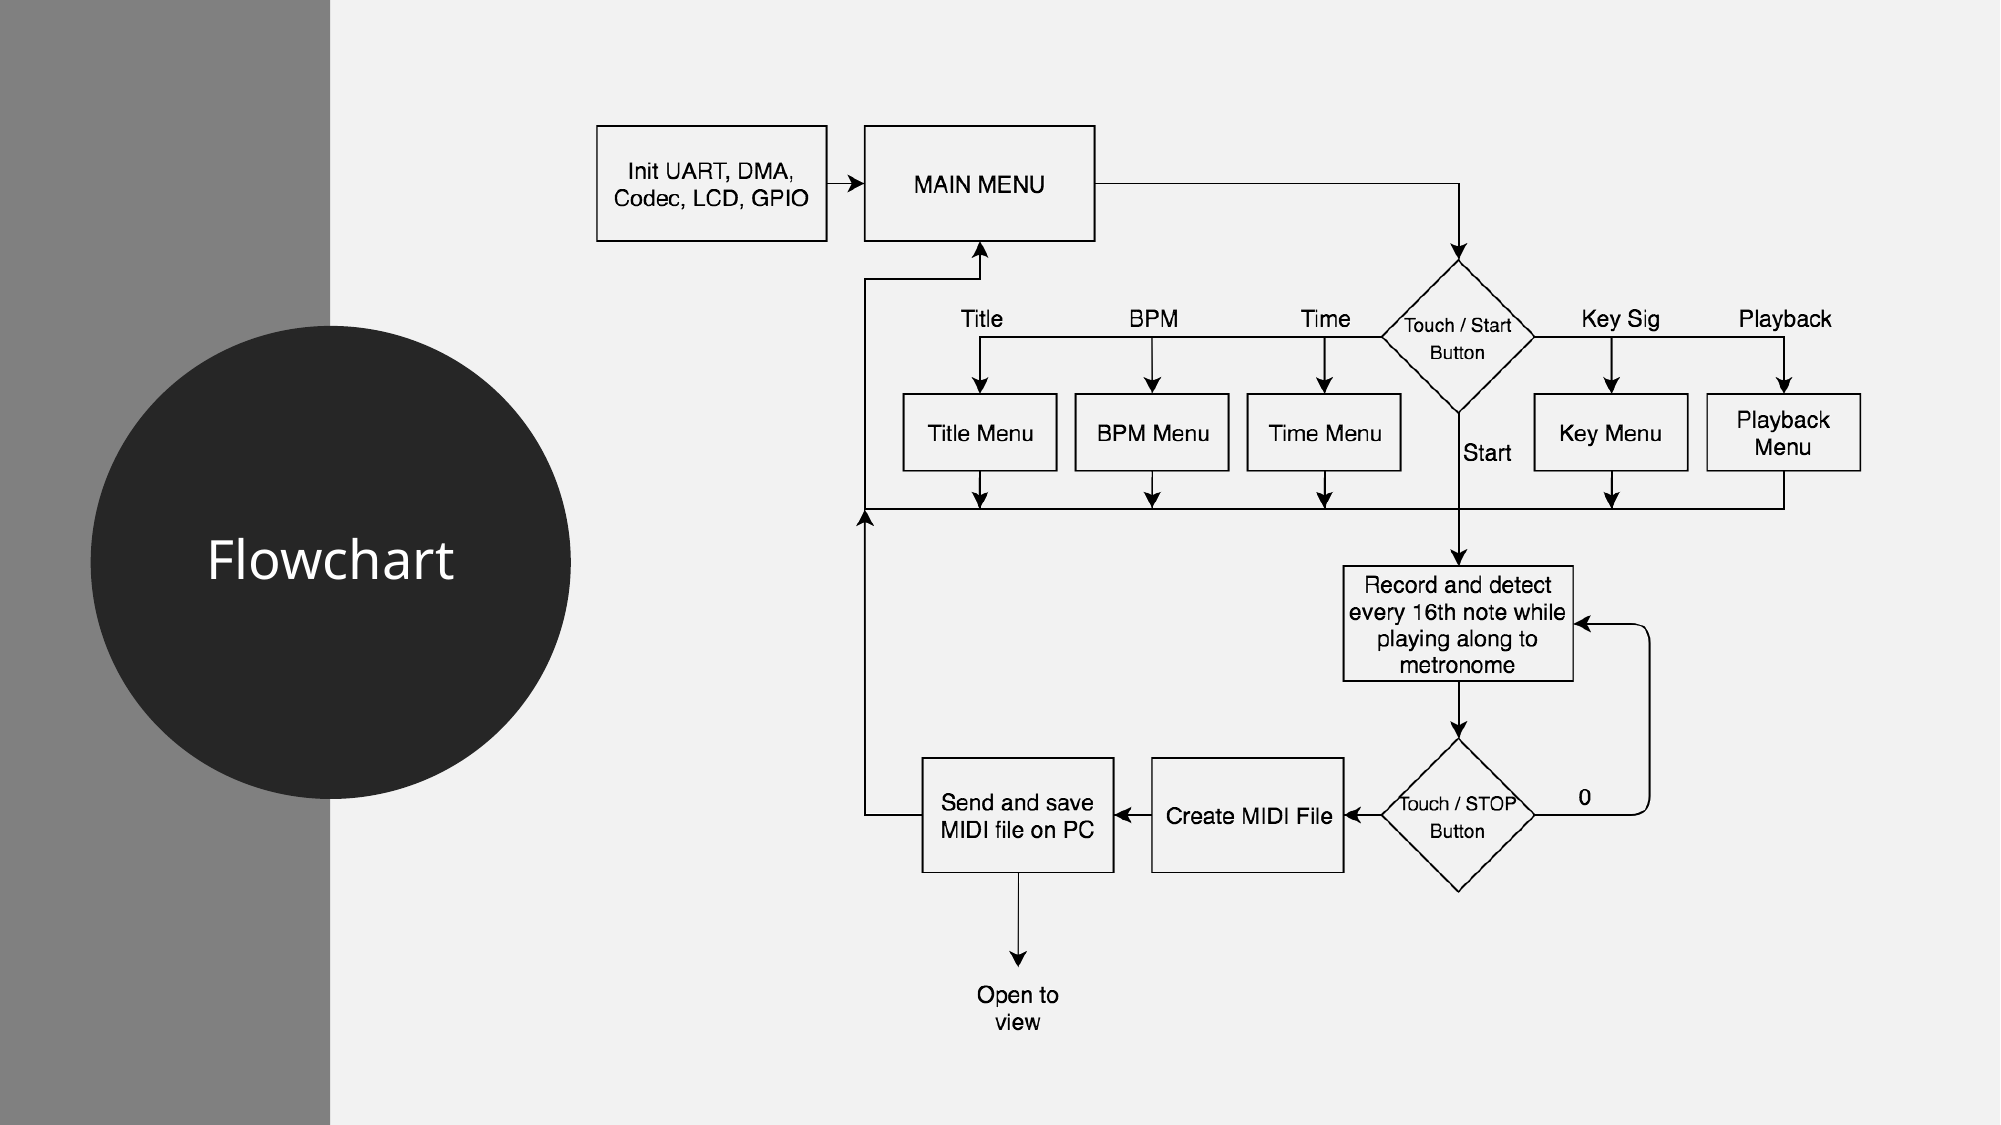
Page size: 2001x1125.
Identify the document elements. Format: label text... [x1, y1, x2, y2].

text_box Flowchart [105, 340, 557, 785]
picture [576, 112, 1882, 1047]
text_box [0, 0, 331, 1125]
